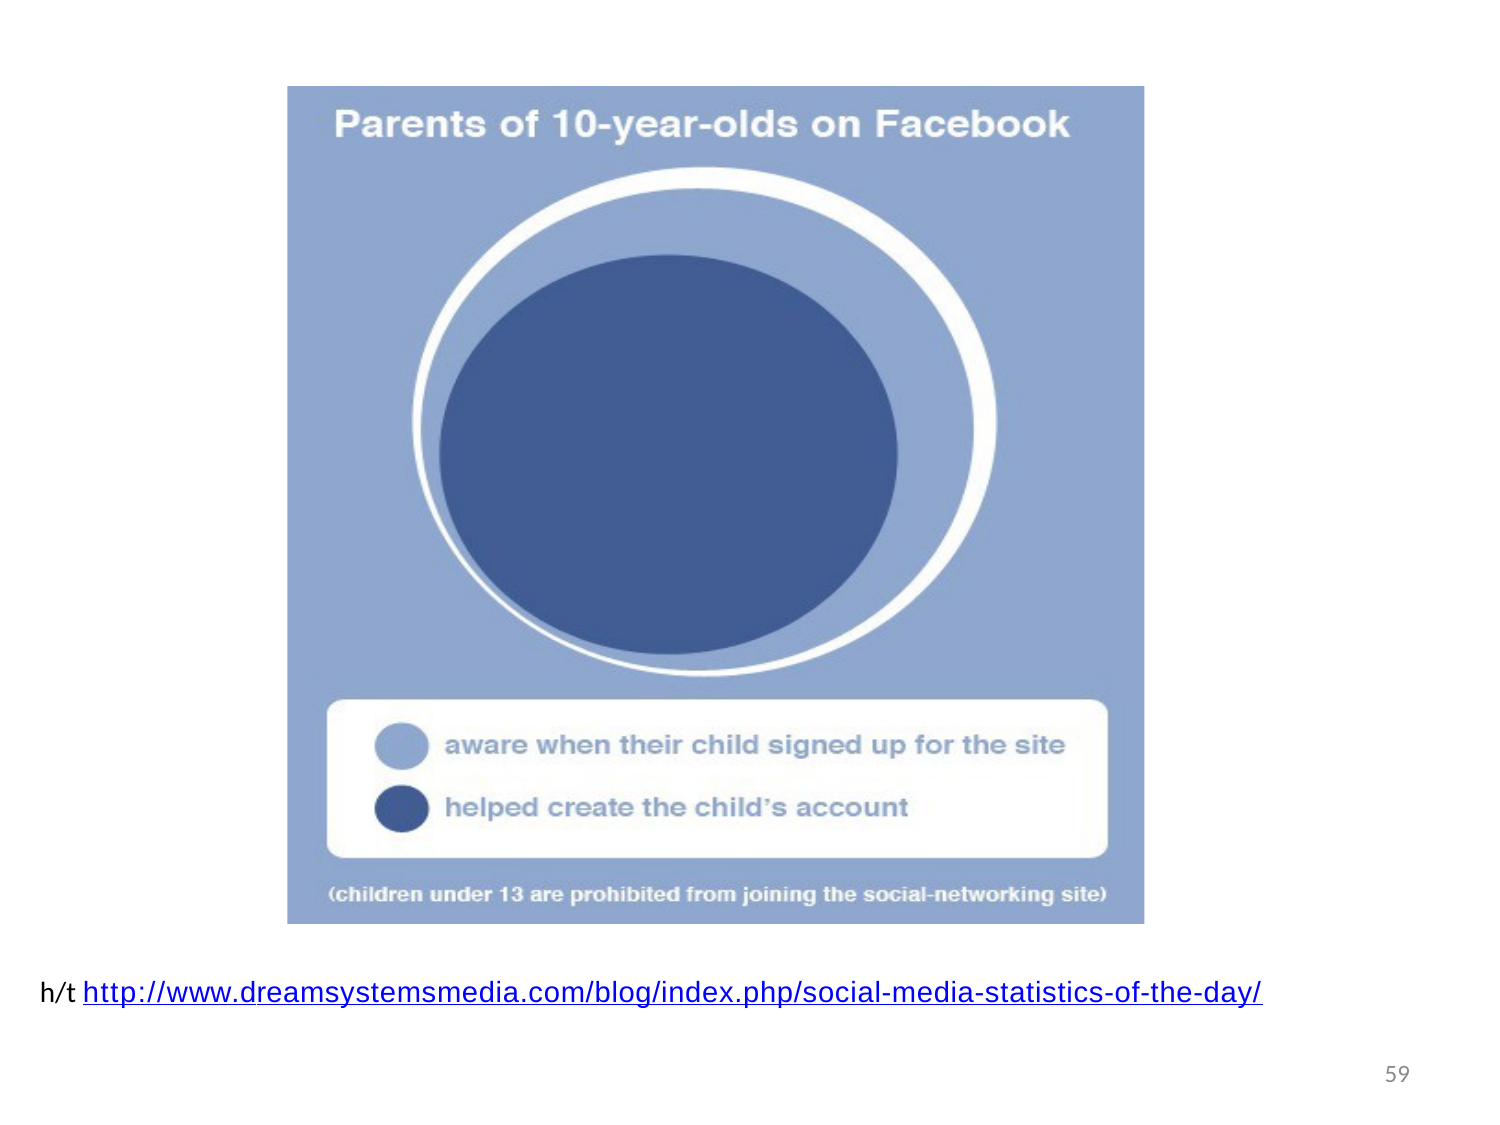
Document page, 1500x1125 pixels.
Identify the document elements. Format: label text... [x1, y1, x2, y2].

text_box [287, 86, 1145, 924]
slide_number 59 [1074, 1042, 1425, 1103]
text_box h/t http://www.dreamsystemsmedia.com/blog/index.php/social-media-statistics-of-the-day/ [25, 965, 1278, 1061]
